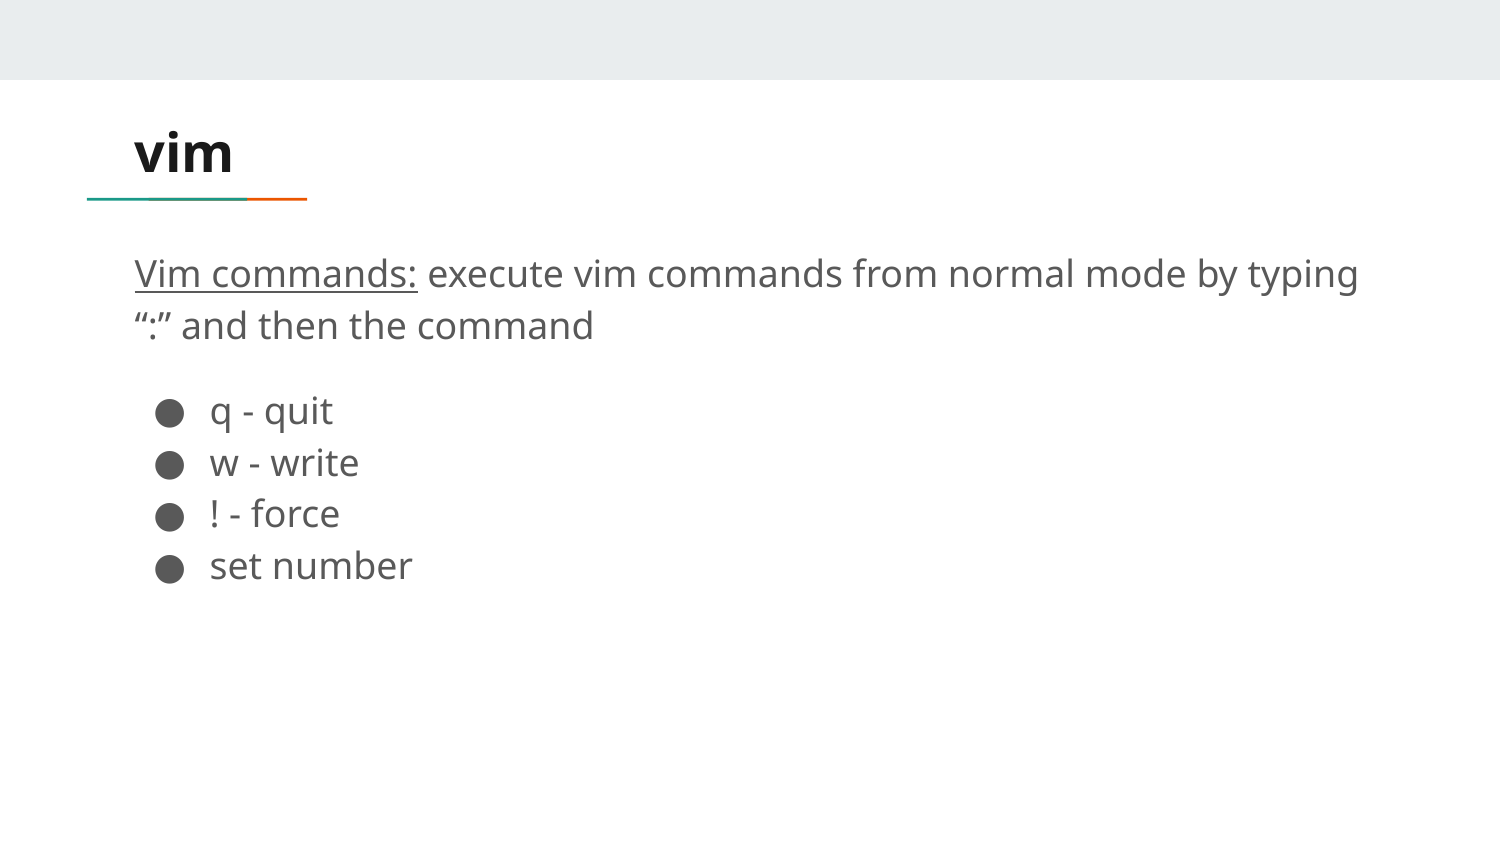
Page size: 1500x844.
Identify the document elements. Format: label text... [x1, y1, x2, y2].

list Vim commands: execute vim commands from normal mode by typing “:” and then the command q - quit w - write ! - force set number [119, 228, 1381, 600]
title vim [119, 103, 1381, 192]
